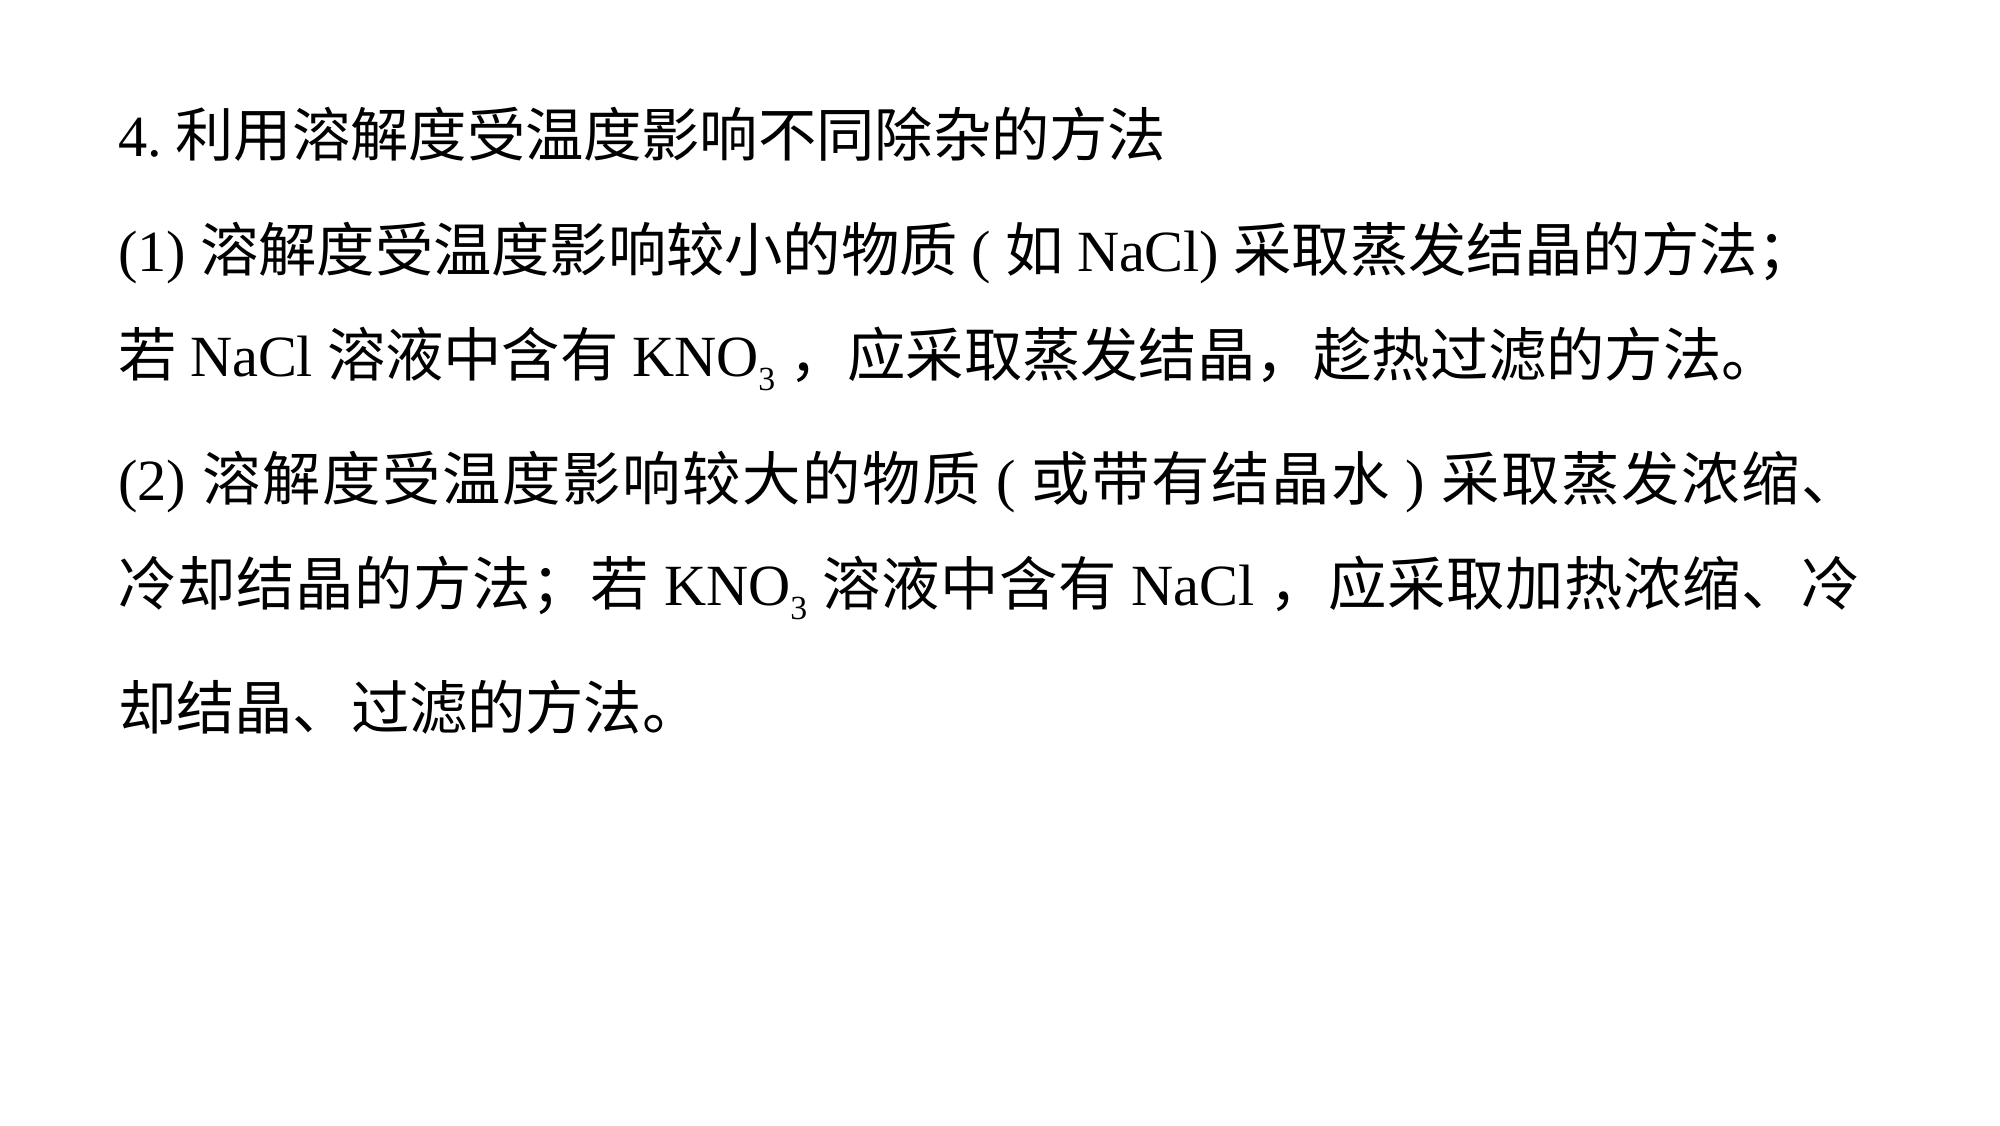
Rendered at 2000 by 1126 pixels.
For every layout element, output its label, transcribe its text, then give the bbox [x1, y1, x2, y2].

text_box 4.利用溶解度受温度影响不同除杂的方法 (1)溶解度受温度影响较小的物质(如NaCl)采取蒸发结晶的方法； 若NaCl溶液中含有KNO3，应采取蒸发结晶，趁热过滤的方法。 (2)溶解度受温度影响较大的物质(或带有结晶水)采取蒸发浓缩、冷却结晶的方法；若KNO3溶液中含有NaCl，应采取加热浓缩、冷却结晶、过滤的方法。 [103, 46, 1874, 749]
